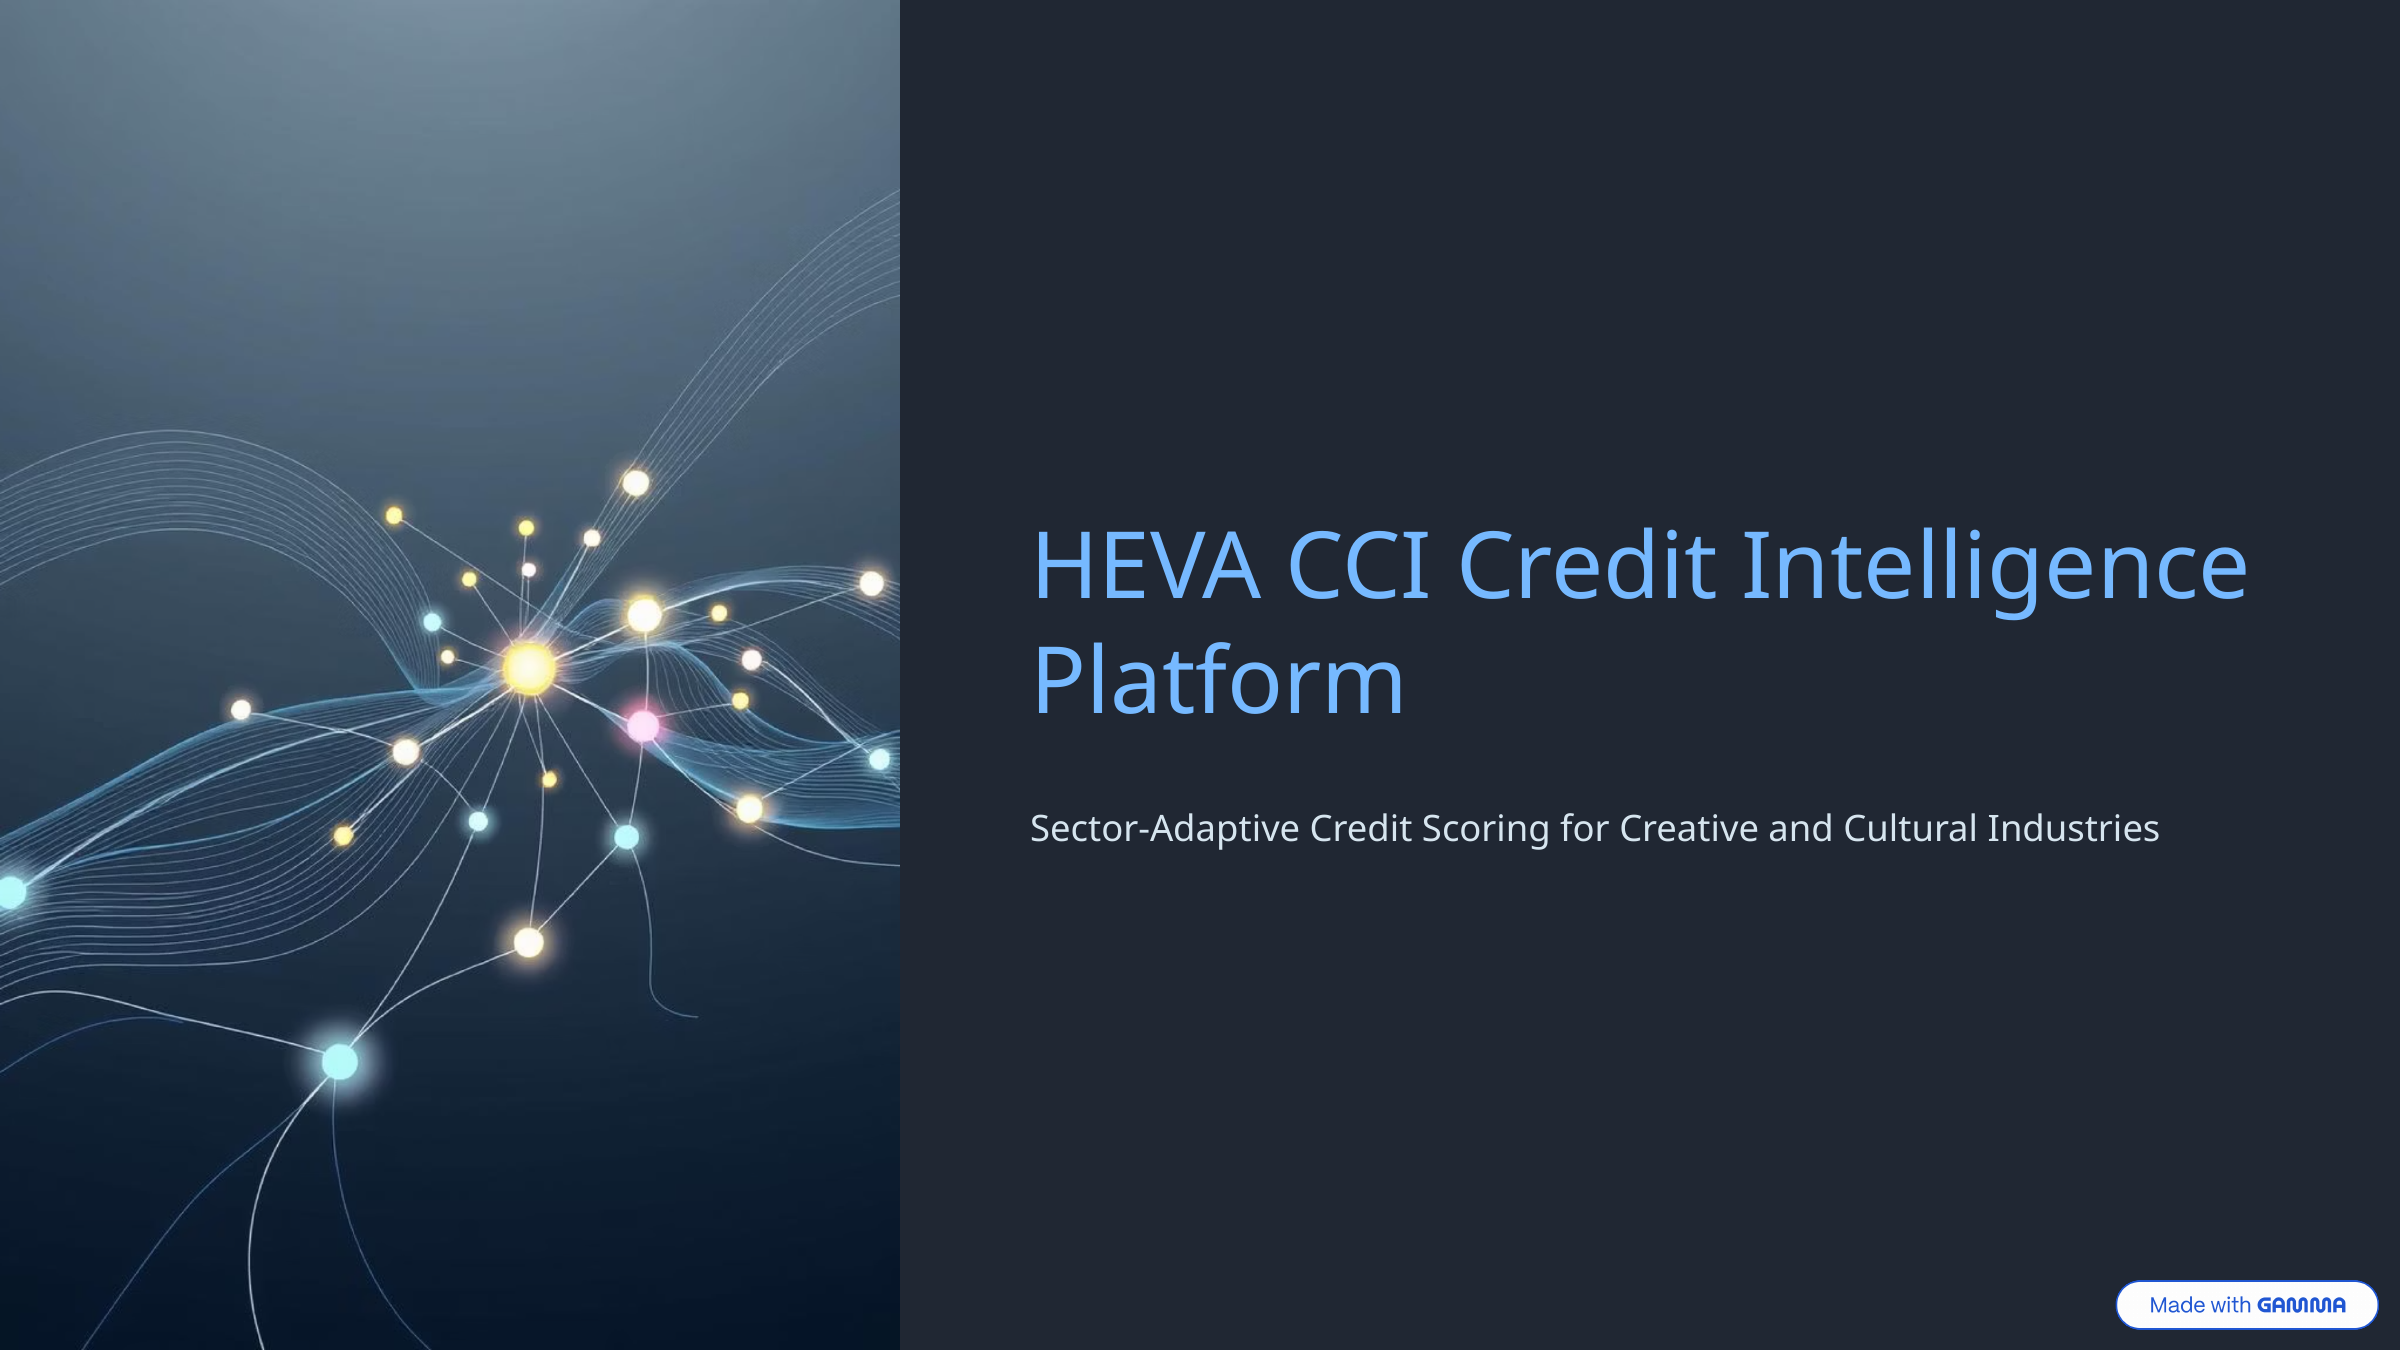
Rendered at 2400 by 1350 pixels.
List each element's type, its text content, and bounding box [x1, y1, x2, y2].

picture [0, 0, 900, 1350]
text_box HEVA CCI Credit Intelligence Platform [1030, 501, 2270, 734]
picture [2106, 1271, 2389, 1339]
text_box Sector-Adaptive Credit Scoring for Creative and Cultural Industries [1030, 789, 2270, 849]
